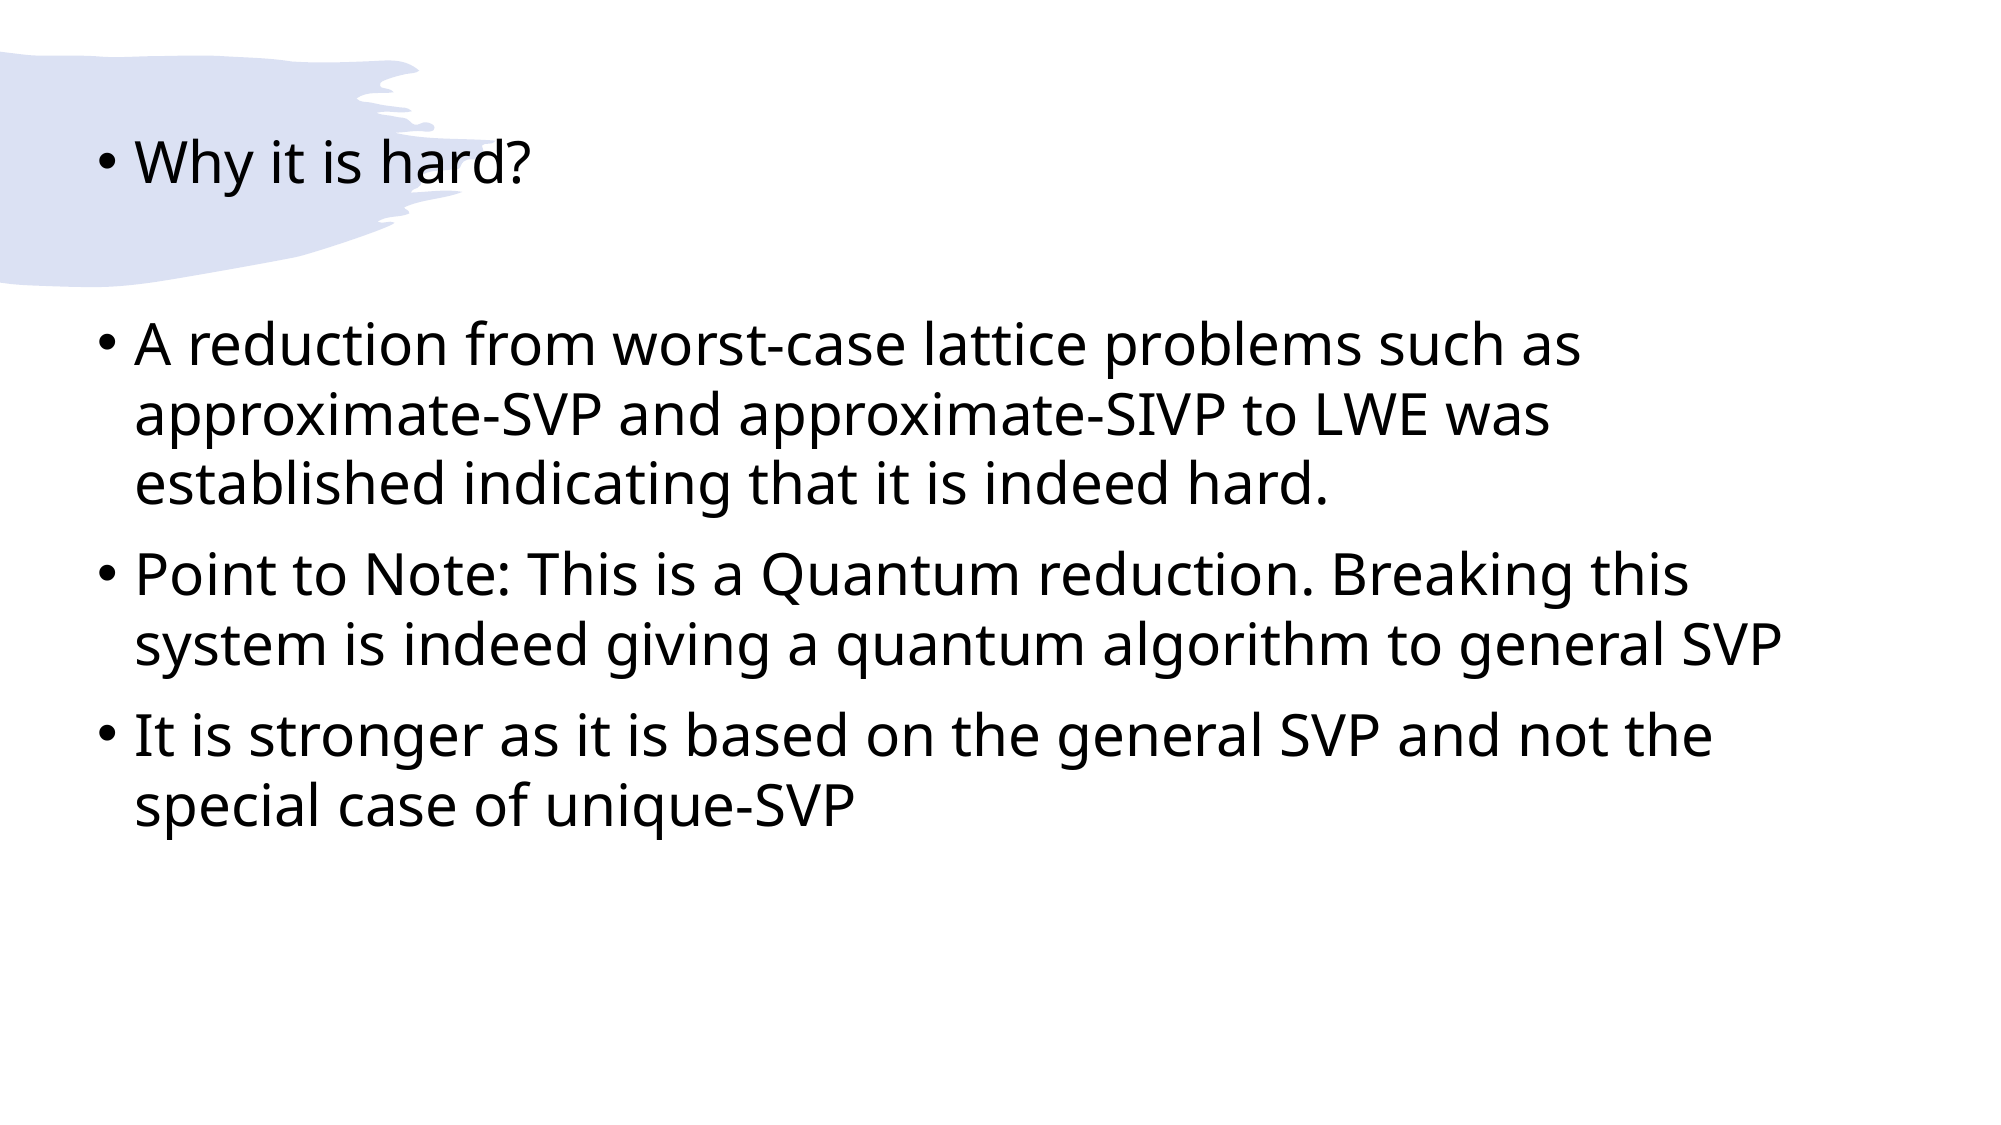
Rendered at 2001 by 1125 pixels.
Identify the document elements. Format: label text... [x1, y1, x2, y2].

list Why it is hard? A reduction from worst-case lattice problems such as approximate-SVP and approximate-SIVP to LWE was established indicating that it is indeed hard. Point to Note: This is a Quantum reduction. Breaking this system is indeed giving a quantum algorithm to general SVP It is stronger as it is based on the general SVP and not the special case of unique-SVP [82, 117, 1863, 1013]
